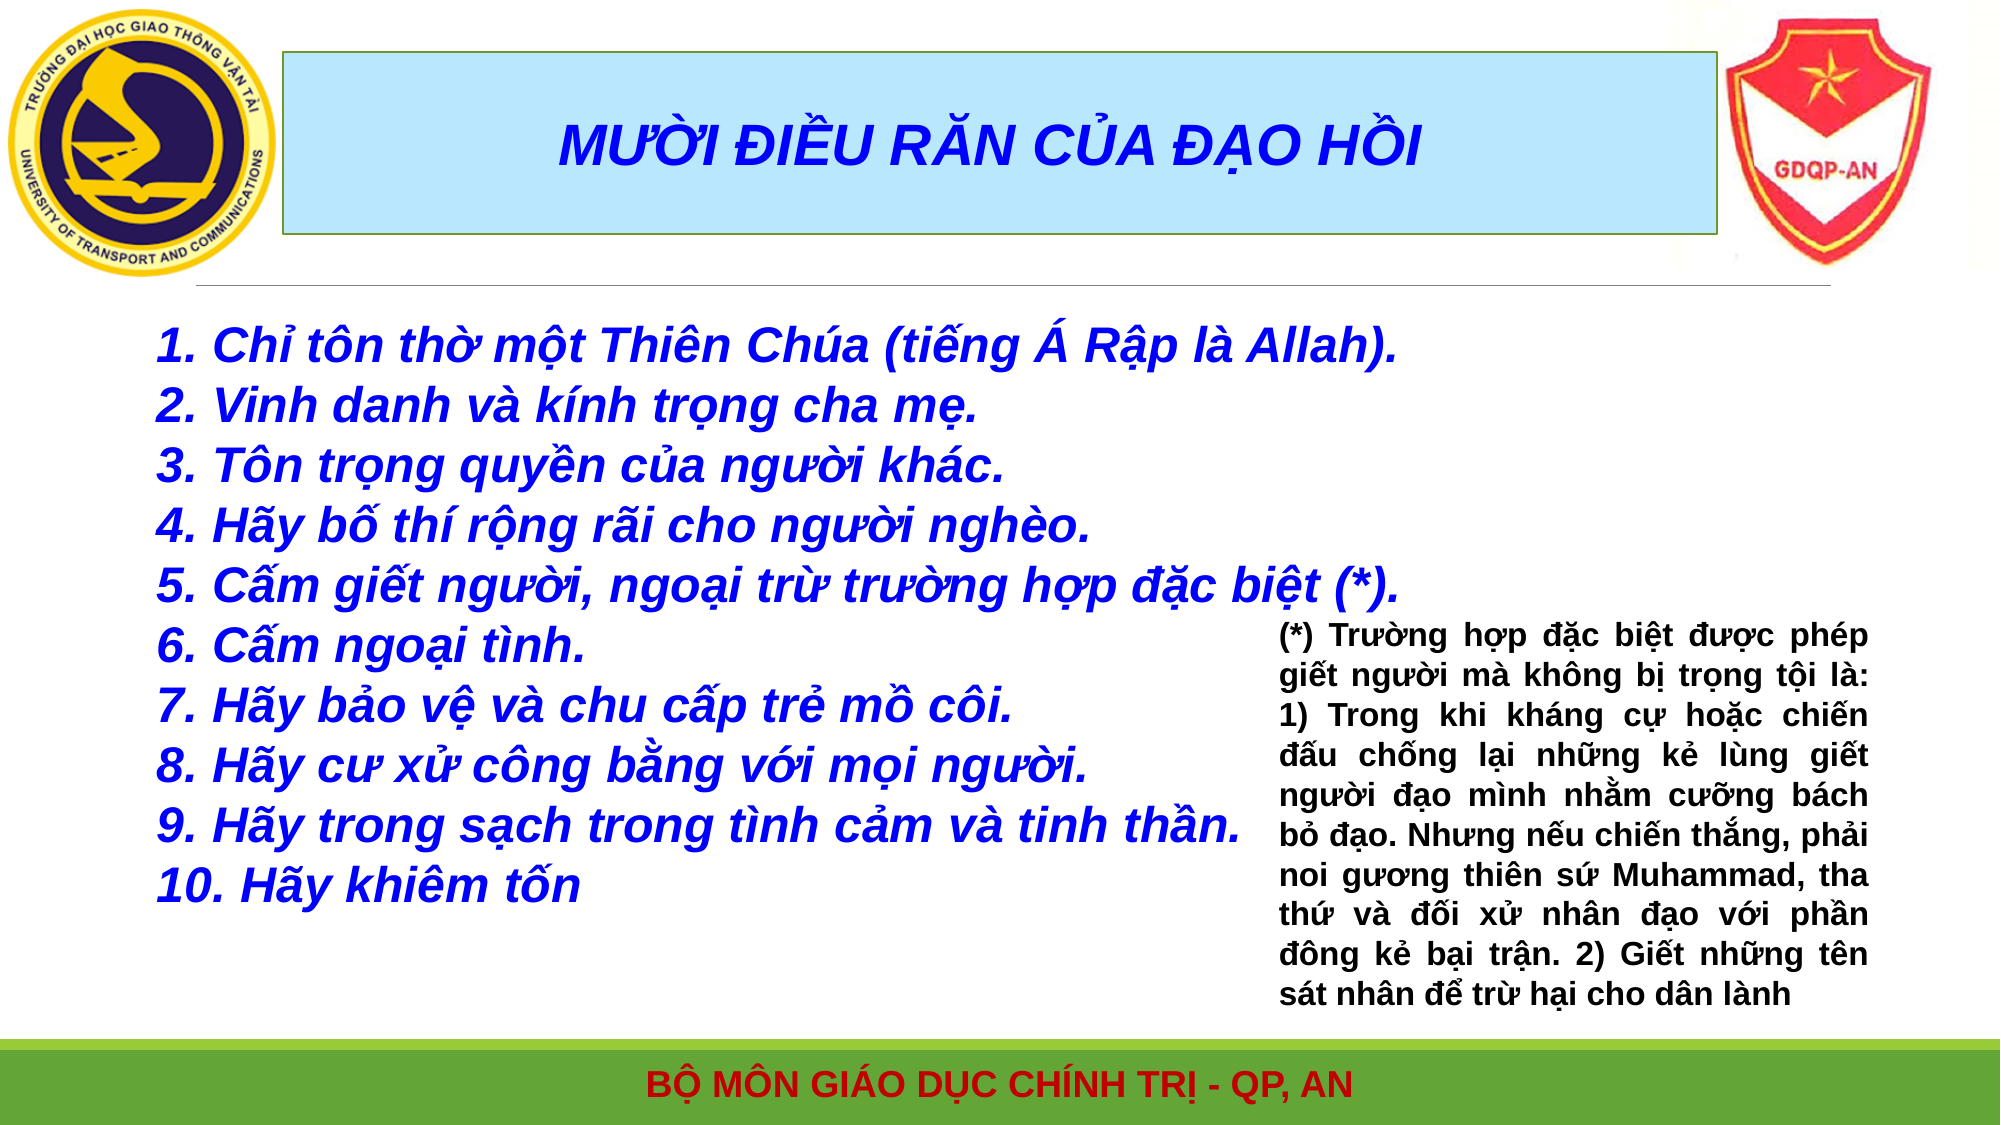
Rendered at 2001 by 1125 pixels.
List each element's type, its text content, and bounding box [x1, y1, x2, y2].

picture [1666, 0, 2000, 271]
text_box MƯỜI ĐIỀU RĂN CỦA ĐẠO HỒI [442, 100, 1538, 185]
text_box BỘ MÔN GIÁO DỤC CHÍNH TRỊ - QP, AN [630, 1052, 1370, 1113]
text_box 1. Chỉ tôn thờ một Thiên Chúa (tiếng Á Rập là Allah). 2. Vinh danh và kính trọng cha mẹ. 3. Tôn trọng quyền của người khác. 4. Hãy bố thí rộng rãi cho người nghèo. 5. Cấm giết người, ngoại trừ trường hợp đặc biệt (*). 6. Cấm ngoại tình. 7. Hãy bảo vệ và chu cấp trẻ mồ côi. 8. Hãy cư xử công bằng với mọi người. 9. Hãy trong sạch trong tình cảm và tinh thần. 10. Hãy khiêm tốn [142, 244, 1517, 980]
picture [8, 9, 277, 277]
text_box [284, 51, 1663, 235]
text_box (*) Trường hợp đặc biệt được phép giết người mà không bị trọng tội là: 1) Trong khi kháng cự hoặc chiến đấu chống lại những kẻ lùng giết người đạo mình nhằm cưỡng bách bỏ đạo. Nhưng nếu chiến thắng, phải noi gương thiên sứ Muhammad, tha thứ và đối xử nhân đạo với phần đông kẻ bại trận. 2) Giết những tên sát nhân để trừ hại cho dân lành [1264, 605, 1885, 1020]
